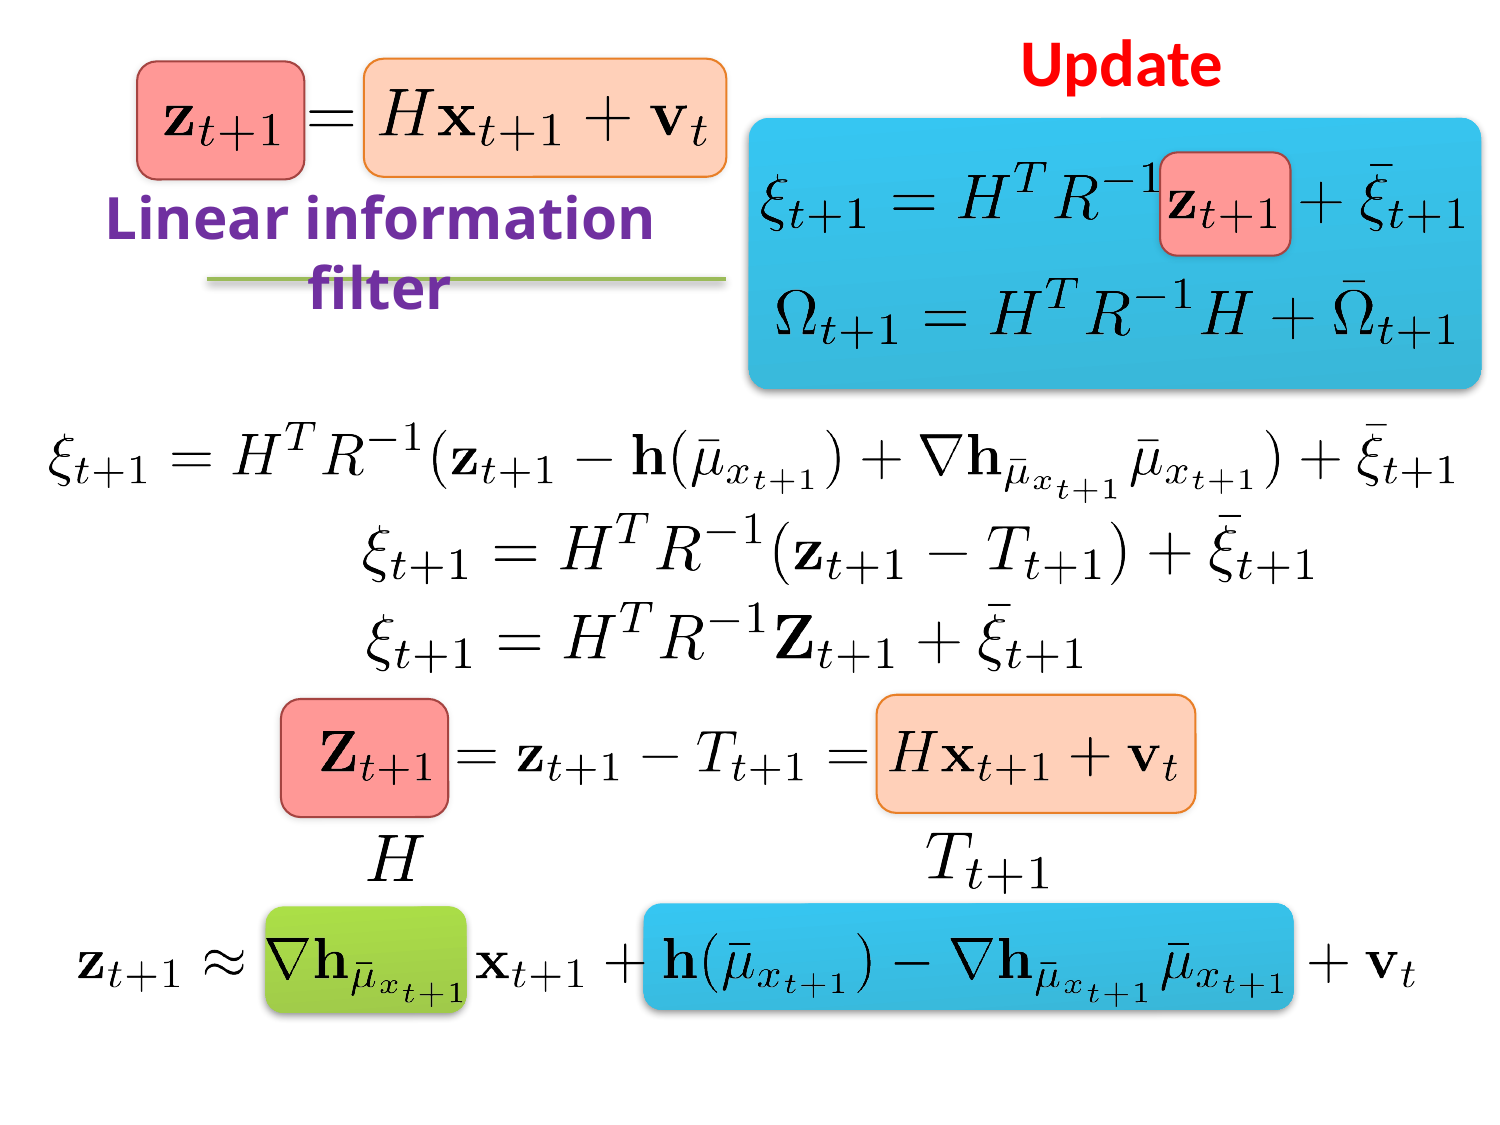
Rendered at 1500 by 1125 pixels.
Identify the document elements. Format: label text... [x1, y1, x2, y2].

picture [320, 730, 1177, 786]
text_box [279, 697, 450, 819]
text_box [1160, 244, 1291, 257]
text_box [265, 906, 467, 931]
text_box [136, 60, 306, 174]
picture [760, 162, 1465, 233]
text_box [362, 57, 728, 174]
text_box [748, 117, 1482, 389]
picture [926, 832, 1048, 895]
picture [366, 602, 1083, 673]
text_box [1161, 151, 1289, 160]
text_box [643, 903, 1294, 931]
picture [775, 278, 1454, 350]
picture [49, 422, 1454, 504]
picture [78, 933, 1416, 1008]
picture [163, 89, 708, 152]
text_box Linear information filter [11, 174, 741, 329]
text_box Update [953, 12, 1291, 107]
picture [366, 834, 424, 882]
text_box [875, 693, 1197, 814]
picture [363, 513, 1314, 585]
